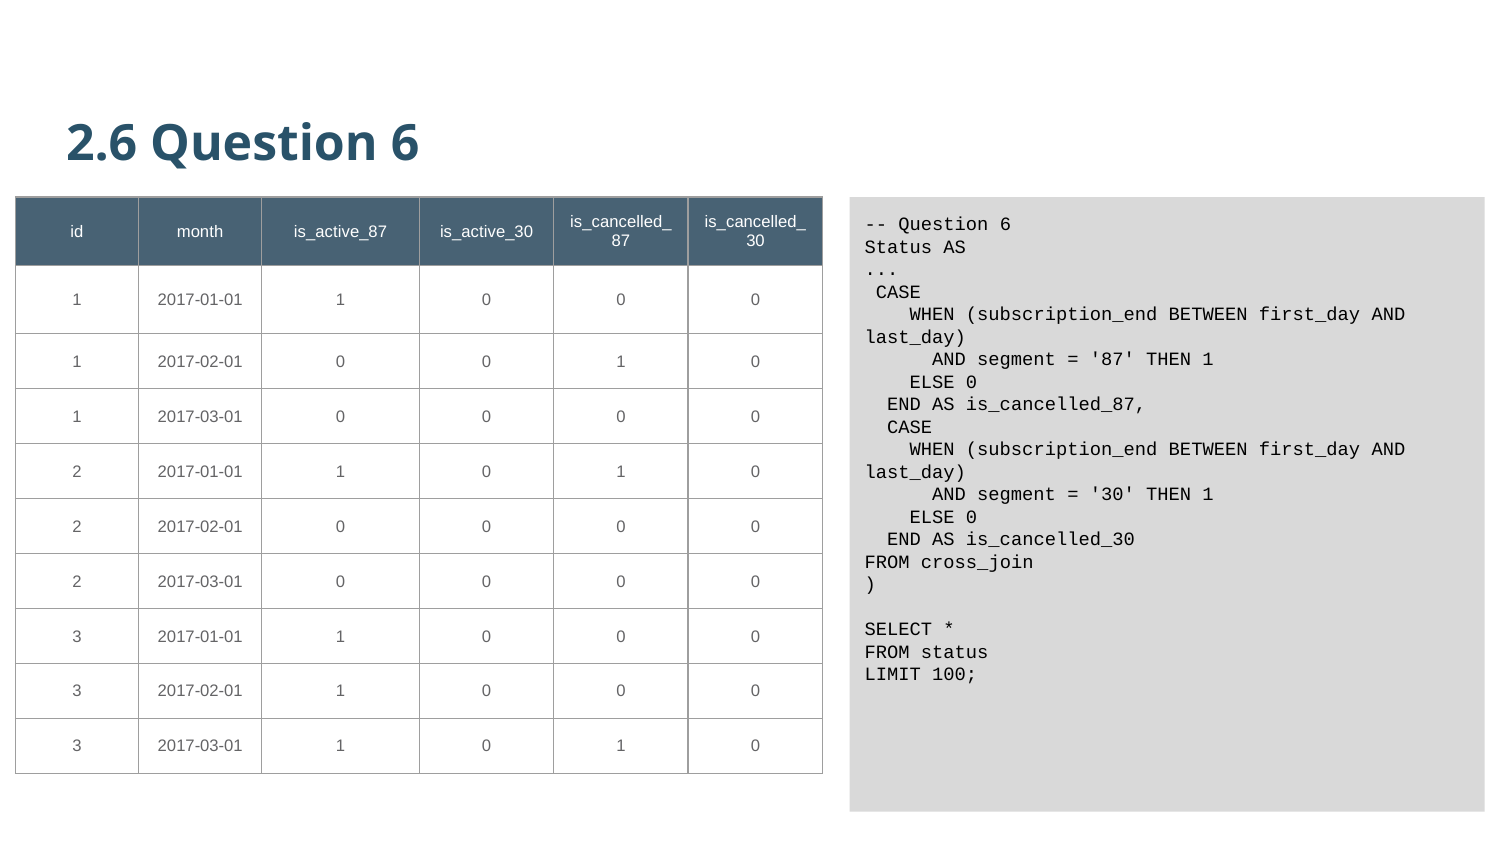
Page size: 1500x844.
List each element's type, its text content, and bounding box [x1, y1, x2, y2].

table_cell 0 [554, 389, 687, 443]
table_cell 2017-02-01 [139, 664, 261, 718]
table_cell 0 [262, 499, 419, 553]
table_cell 2017-03-01 [139, 554, 261, 608]
table_cell 2017-01-01 [139, 444, 261, 498]
table_cell 0 [554, 266, 687, 333]
table_cell 0 [420, 664, 553, 718]
table_cell 2 [16, 499, 138, 553]
table_cell 1 [262, 664, 419, 718]
table_cell 1 [16, 266, 138, 333]
text_box 2.6 Question 6 [51, 48, 1449, 186]
table_cell 2 [16, 554, 138, 608]
table_header is_cancelled_30 [689, 198, 822, 265]
table_cell 1 [262, 444, 419, 498]
table_header is_active_87 [262, 198, 419, 265]
table_cell 0 [689, 334, 822, 388]
table_cell 2017-01-01 [139, 266, 261, 333]
table_header is_cancelled_87 [554, 198, 687, 265]
table_cell 0 [554, 609, 687, 663]
table_cell 1 [554, 334, 687, 388]
text_box -- Question 6 Status AS ... CASE WHEN (subscription_end BETWEEN first_day AND last_day) AND segment = '87' THEN 1 ELSE 0 END AS is_cancelled_87, CASE WHEN (subscription_end BETWEEN first_day AND last_day) AND segment = '30' THEN 1 ELSE 0 END AS is_cancelled_30 FROM cross_join ) SELECT * FROM status LIMIT 100; [849, 197, 1485, 812]
table_cell 0 [420, 266, 553, 333]
table_cell 0 [554, 554, 687, 608]
table_cell 1 [554, 719, 687, 773]
table_cell 1 [16, 389, 138, 443]
table_cell 2017-01-01 [139, 609, 261, 663]
table_cell 0 [262, 334, 419, 388]
table_cell 0 [554, 499, 687, 553]
table_cell 2 [16, 444, 138, 498]
table_header is_active_30 [420, 198, 553, 265]
table_cell 0 [689, 389, 822, 443]
table_cell 0 [420, 444, 553, 498]
table_cell 0 [689, 664, 822, 718]
table_cell 0 [689, 499, 822, 553]
table_cell 3 [16, 664, 138, 718]
table_cell 1 [16, 334, 138, 388]
table_cell 1 [554, 444, 687, 498]
table_cell 1 [262, 609, 419, 663]
table_cell 0 [689, 266, 822, 333]
table_cell 0 [262, 554, 419, 608]
table_cell 0 [420, 719, 553, 773]
table_cell 0 [689, 444, 822, 498]
table_cell 0 [420, 554, 553, 608]
table_cell 0 [420, 334, 553, 388]
table_cell 2017-02-01 [139, 334, 261, 388]
table_cell 3 [16, 719, 138, 773]
table_header month [139, 198, 261, 265]
table_cell 2017-03-01 [139, 389, 261, 443]
table_cell 0 [689, 719, 822, 773]
table_cell 1 [262, 266, 419, 333]
table_cell 0 [420, 499, 553, 553]
table_header id [16, 198, 138, 265]
table_cell 0 [262, 389, 419, 443]
table_cell 0 [554, 664, 687, 718]
table_cell 3 [16, 609, 138, 663]
table_cell 2017-02-01 [139, 499, 261, 553]
table_cell 0 [689, 554, 822, 608]
table_cell 1 [262, 719, 419, 773]
table_cell 2017-03-01 [139, 719, 261, 773]
table_cell 0 [420, 609, 553, 663]
table_cell 0 [420, 389, 553, 443]
table_cell 0 [689, 609, 822, 663]
